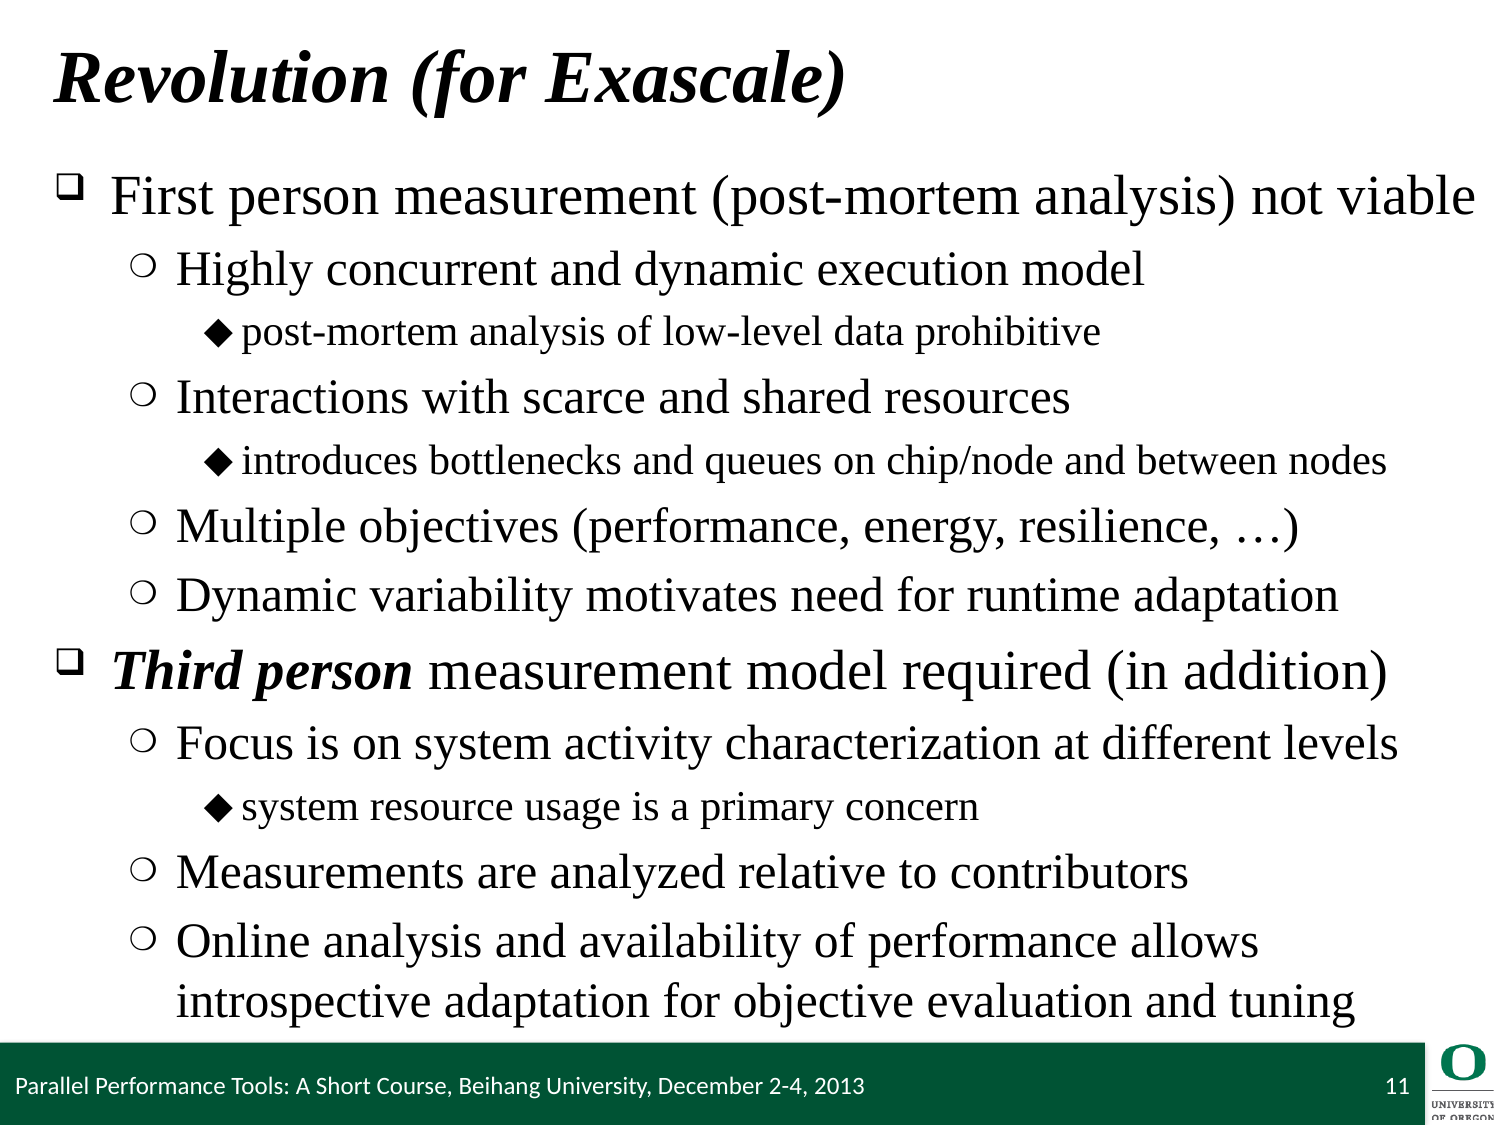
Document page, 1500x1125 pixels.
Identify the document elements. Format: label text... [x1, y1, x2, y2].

list First person measurement (post-mortem analysis) not viable Highly concurrent and dynamic execution model post-mortem analysis of low-level data prohibitive Interactions with scarce and shared resources introduces bottlenecks and queues on chip/node and between nodes Multiple objectives (performance, energy, resilience, …) Dynamic variability motivates need for runtime adaptation Third person measurement model required (in addition) Focus is on system activity characterization at different levels system resource usage is a primary concern Measurements are analyzed relative to contributors Online analysis and availability of performance allows introspective adaptation for objective evaluation and tuning [39, 149, 1500, 1046]
slide_number 11 [1074, 1044, 1425, 1125]
title Revolution (for Exascale) [39, 0, 1500, 145]
footer Parallel Performance Tools: A Short Course, Beihang University, December 2-4, 2013 [0, 1044, 988, 1125]
